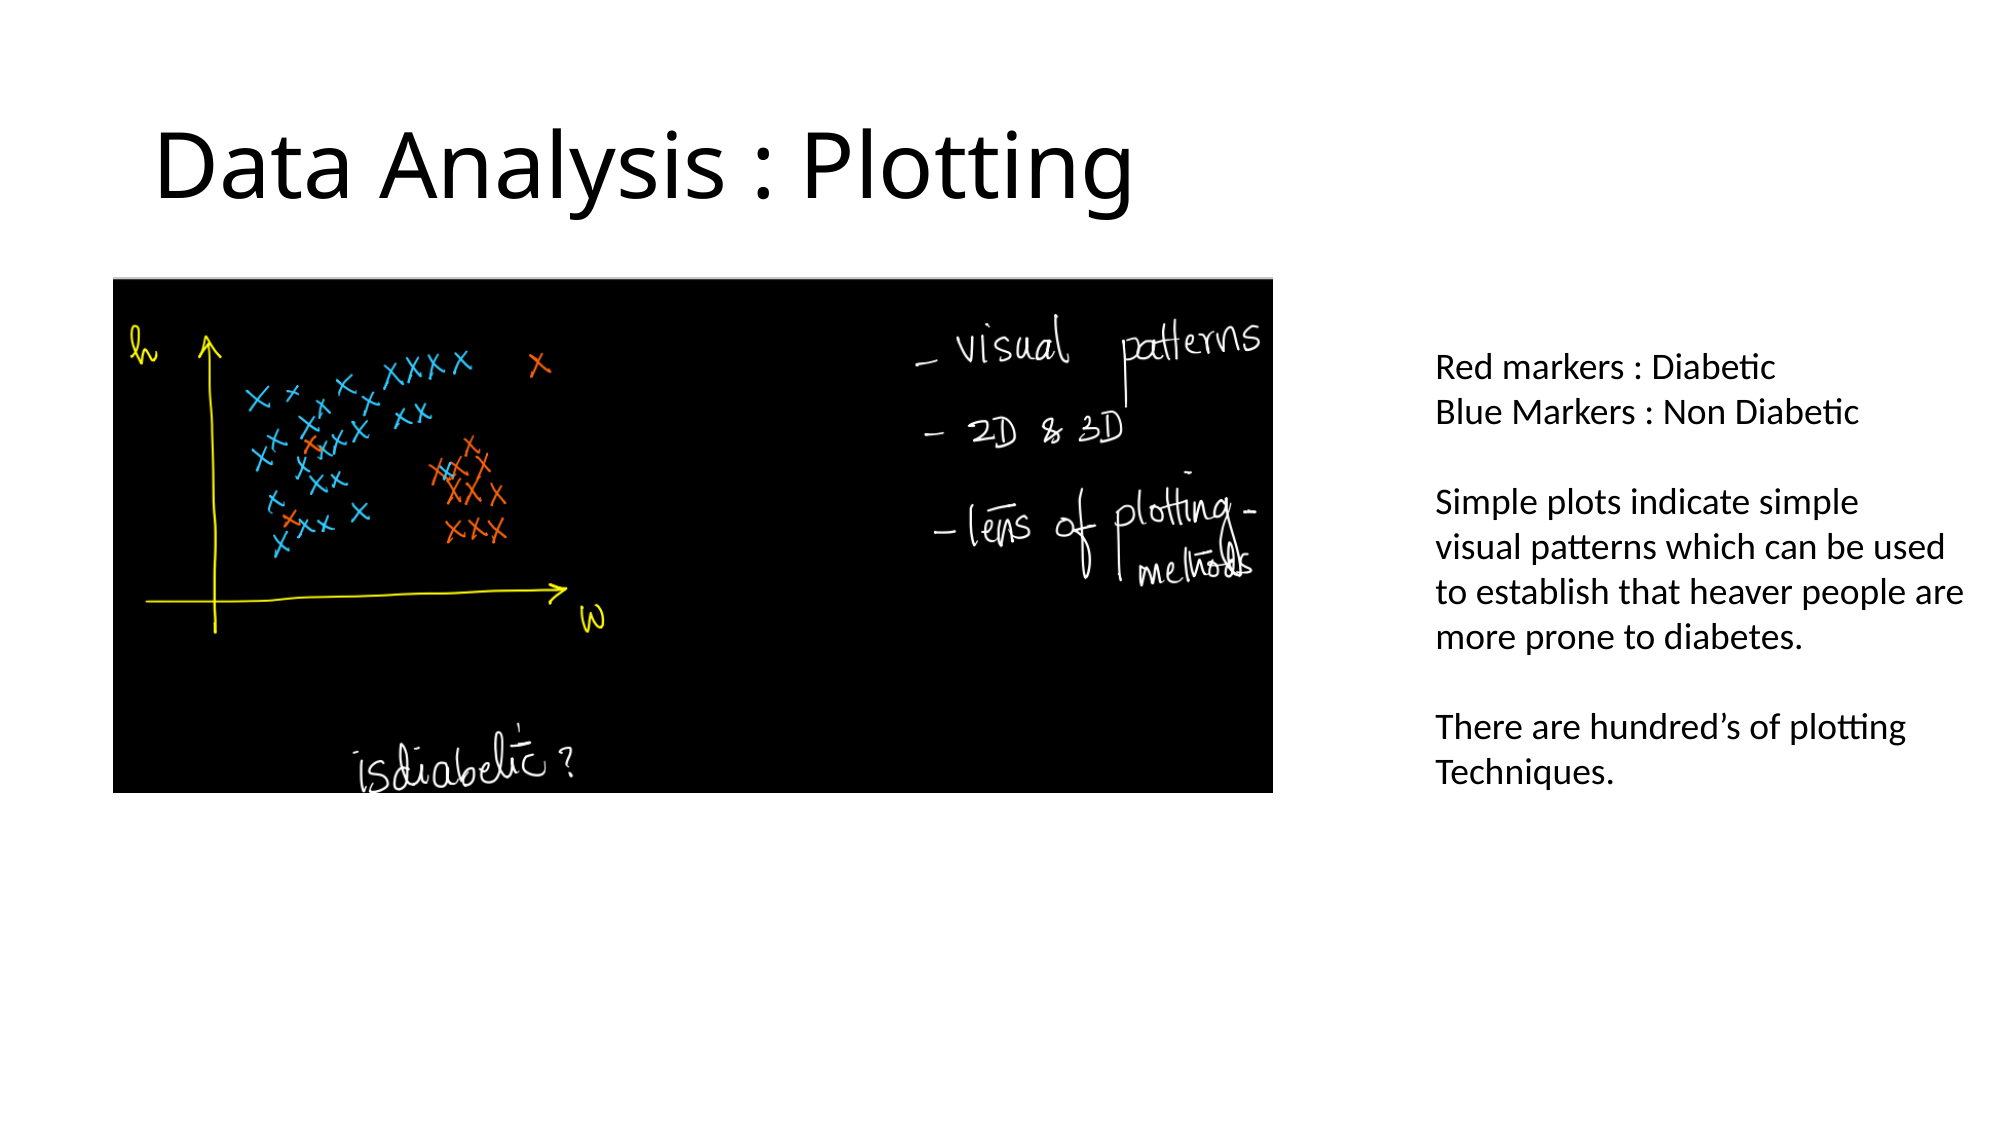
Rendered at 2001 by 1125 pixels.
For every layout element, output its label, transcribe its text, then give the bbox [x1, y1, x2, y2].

text_box Red markers : Diabetic Blue Markers : Non Diabetic Simple plots indicate simple visual patterns which can be used to establish that heaver people are more prone to diabetes. There are hundred’s of plotting Techniques. [1420, 334, 1989, 800]
title Data Analysis : Plotting [137, 59, 1863, 278]
picture [113, 277, 1273, 793]
